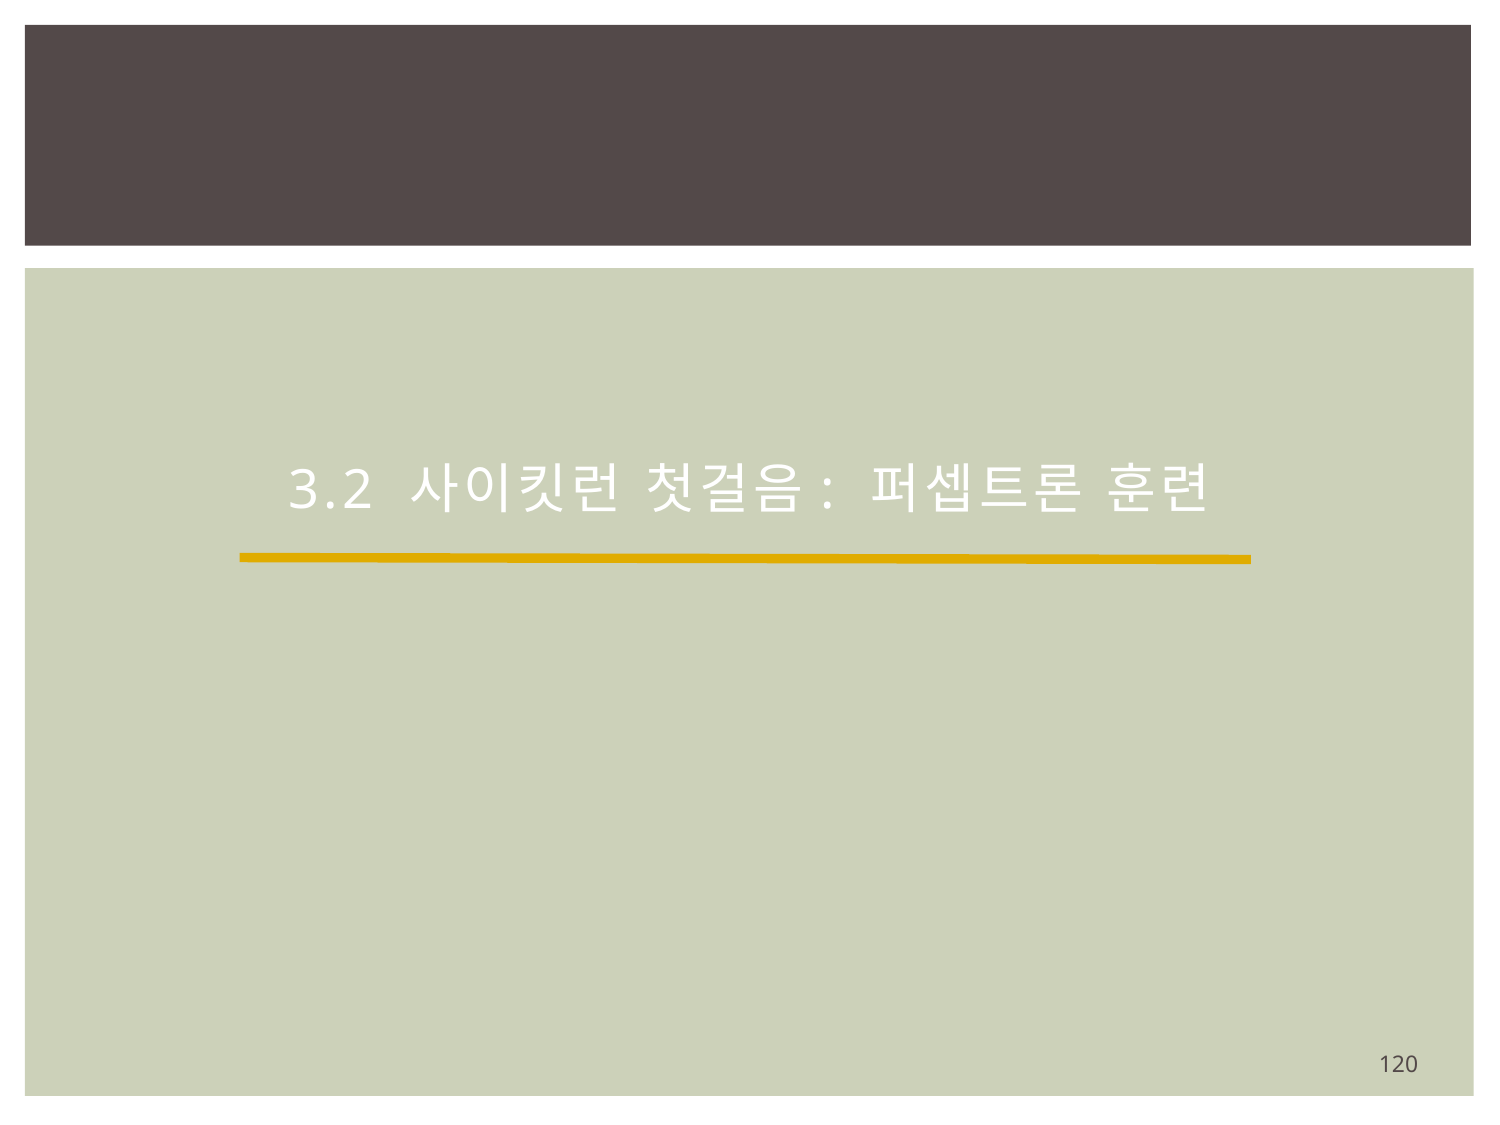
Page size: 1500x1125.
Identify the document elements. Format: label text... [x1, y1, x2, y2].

title 3.2 사이킷런 첫걸음: 퍼셉트론 훈련 [87, 420, 1413, 553]
slide_number 120 [1349, 1041, 1448, 1089]
